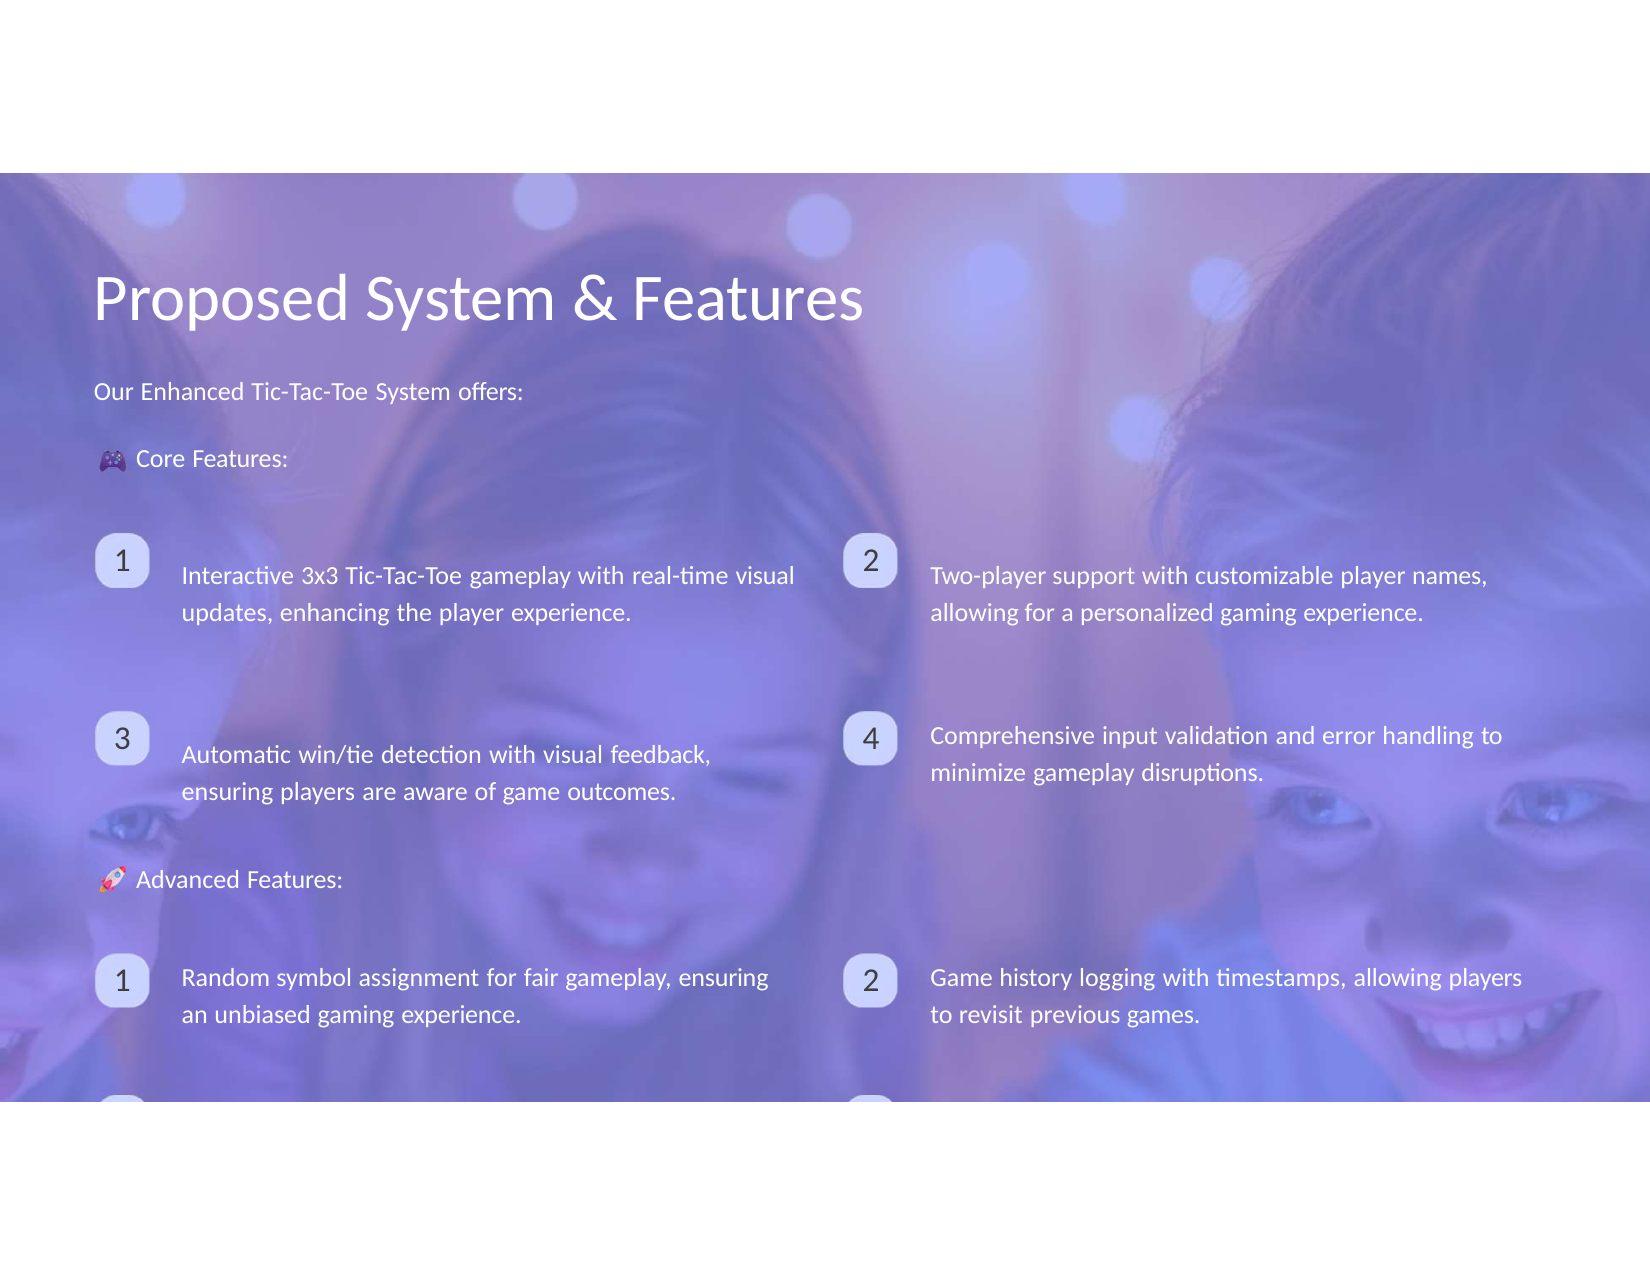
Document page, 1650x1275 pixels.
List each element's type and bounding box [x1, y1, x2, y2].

picture [76, 853, 147, 911]
picture [76, 432, 147, 491]
text_box [0, 173, 1650, 1102]
